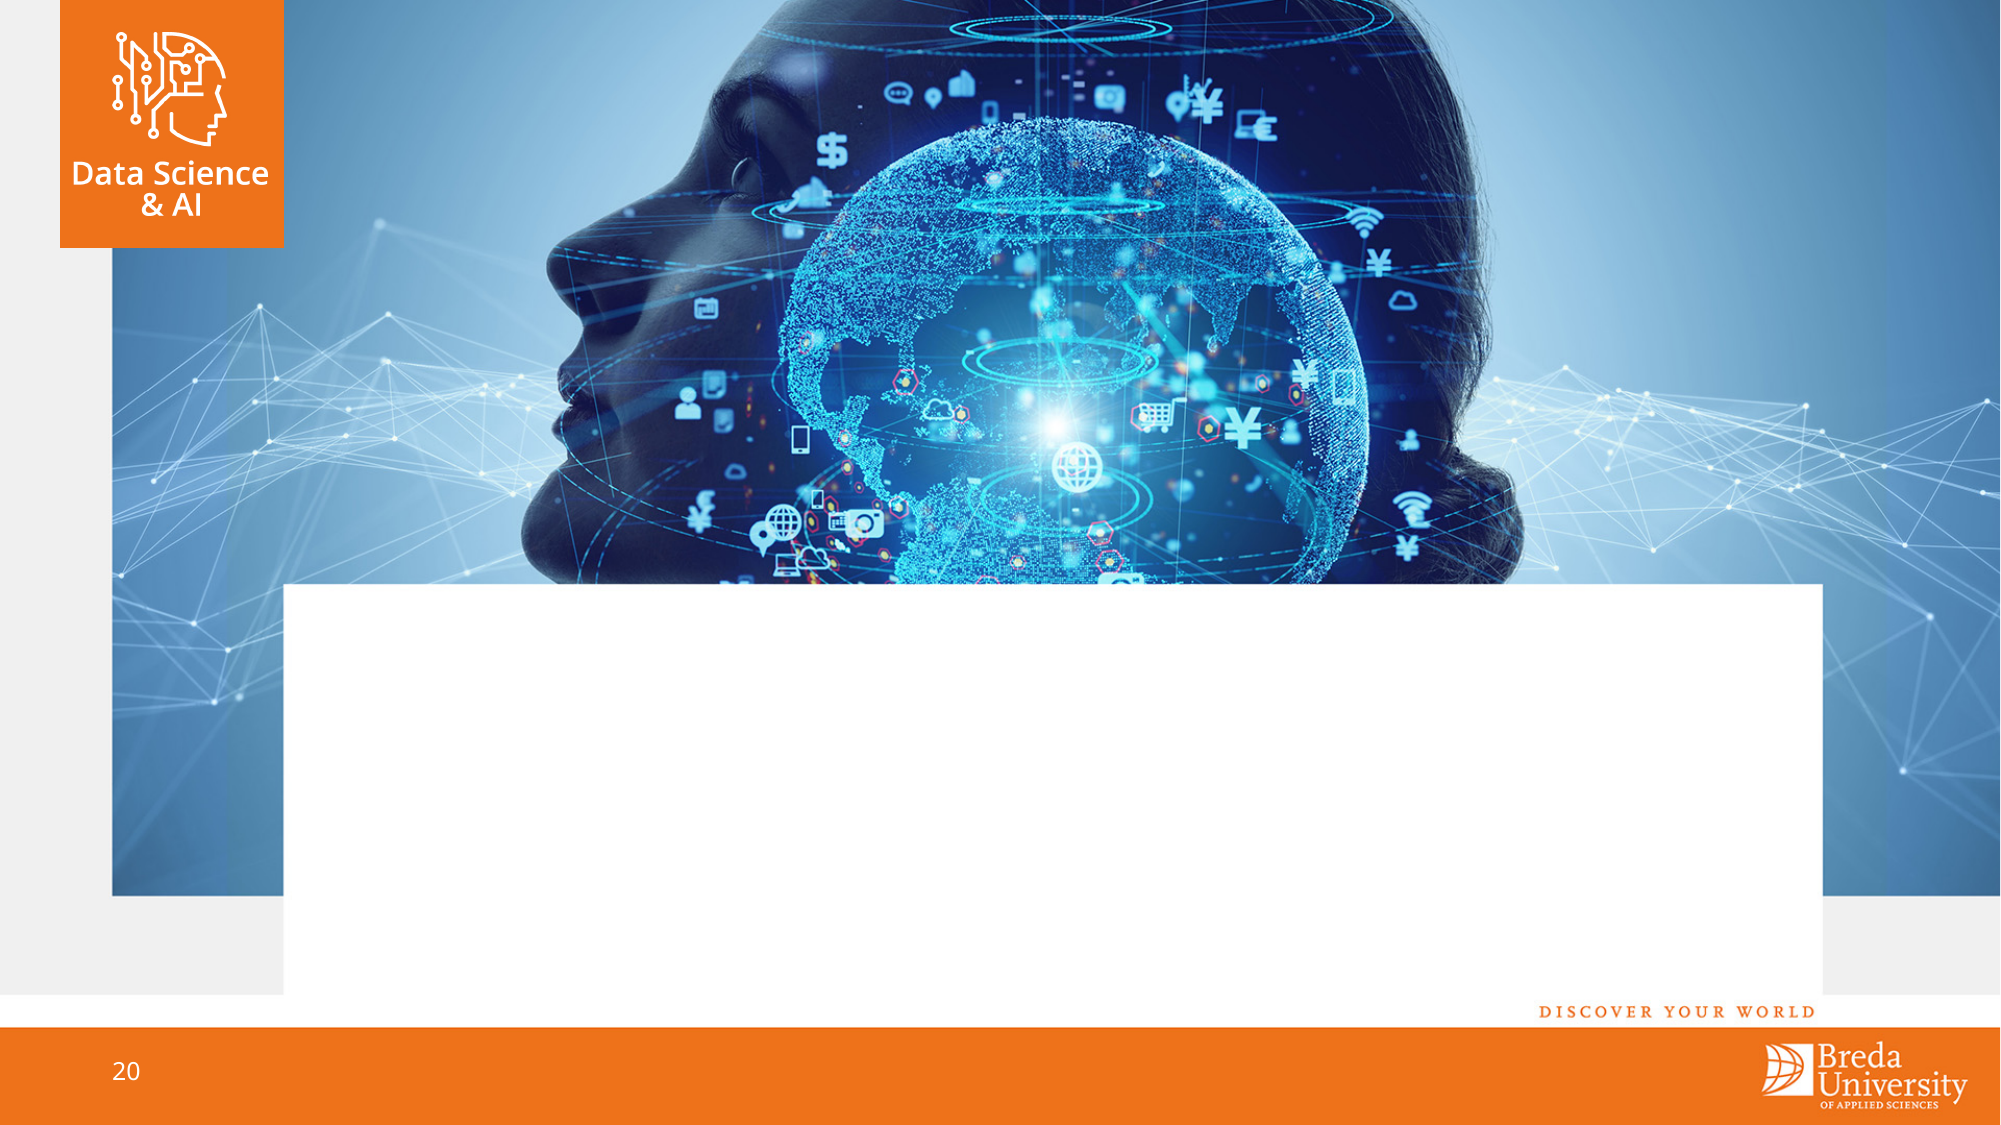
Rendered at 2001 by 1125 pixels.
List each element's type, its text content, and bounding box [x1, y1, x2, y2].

picture [0, 0, 2001, 1125]
slide_number 20 [97, 1042, 198, 1103]
